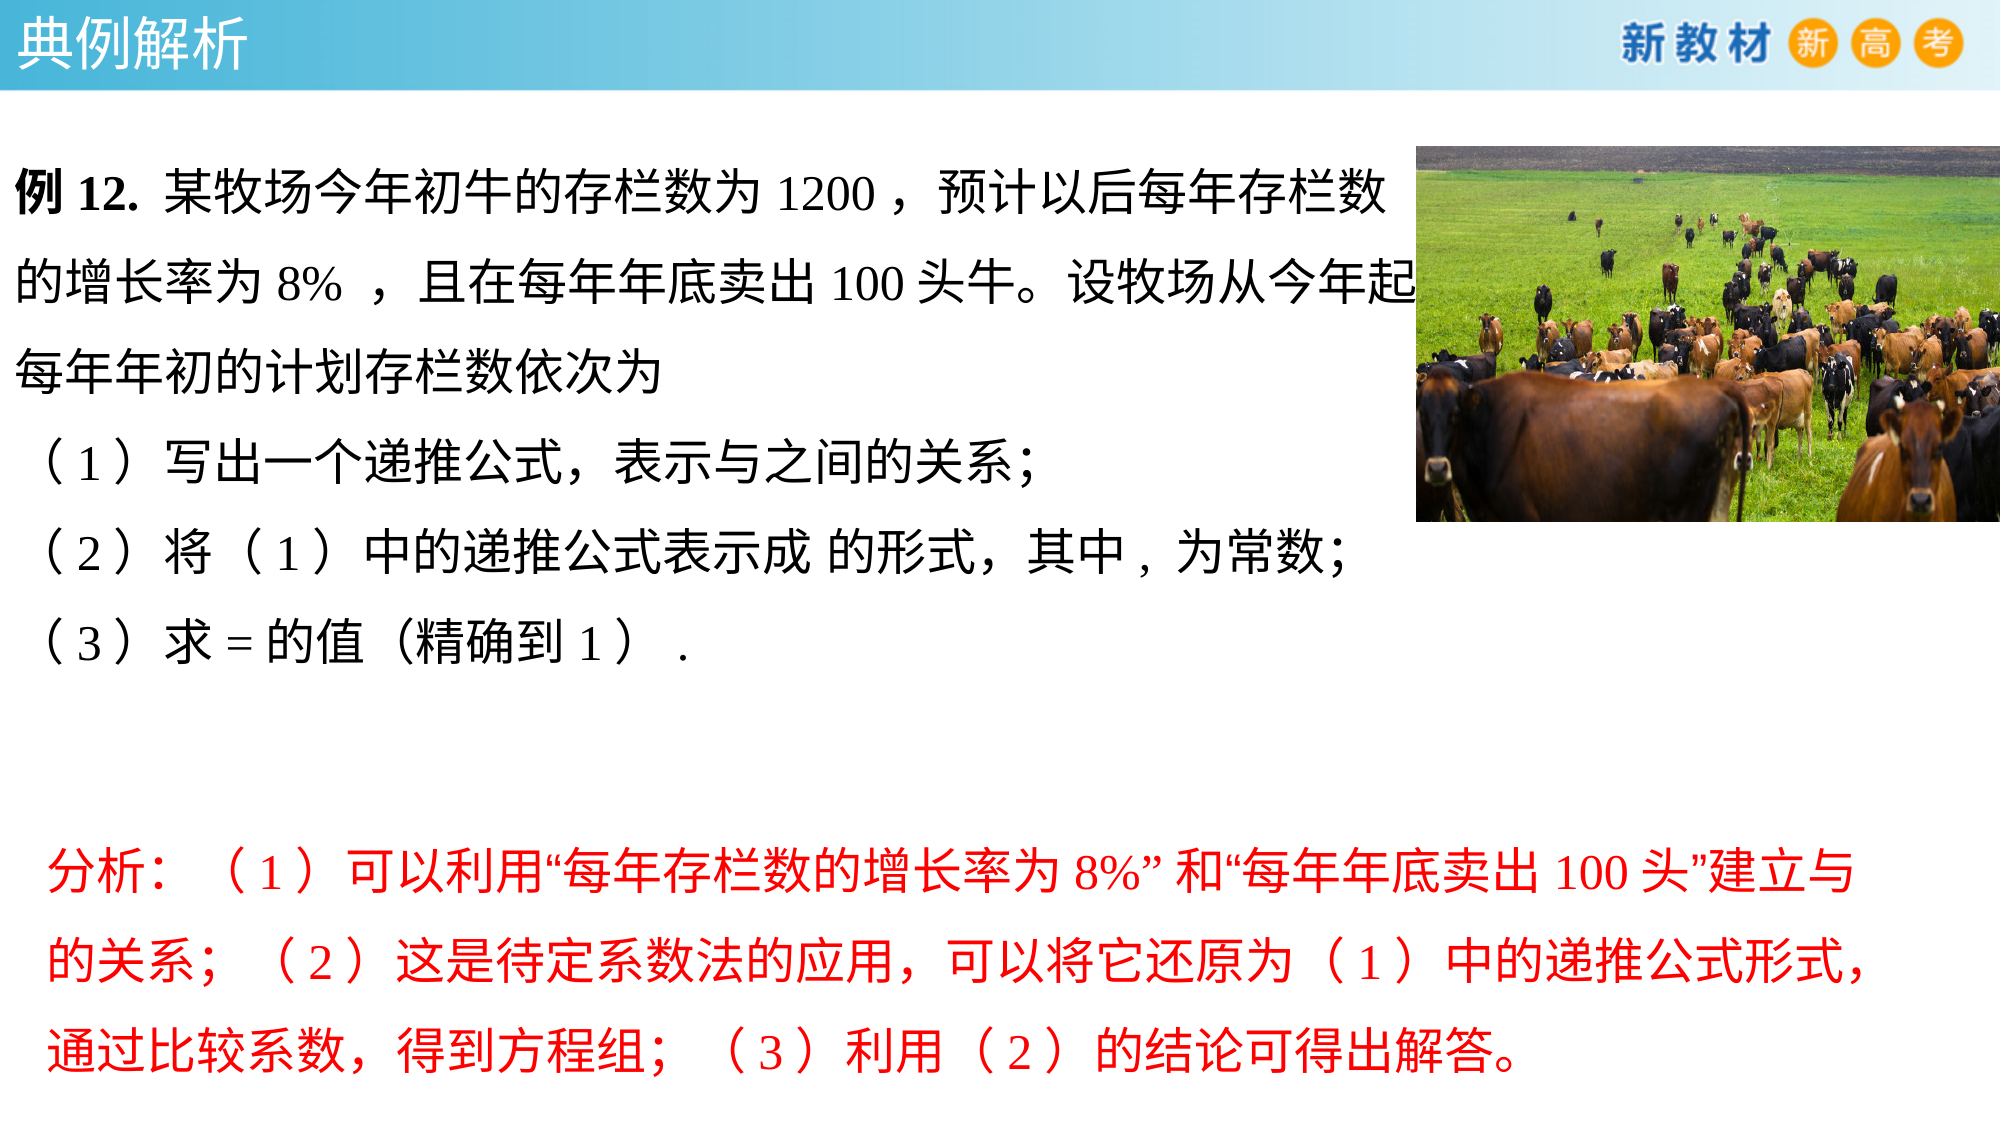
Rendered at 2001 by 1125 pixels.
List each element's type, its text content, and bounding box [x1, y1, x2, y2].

text_box 典例解析 [1, 0, 265, 85]
picture [0, 0, 2001, 1125]
